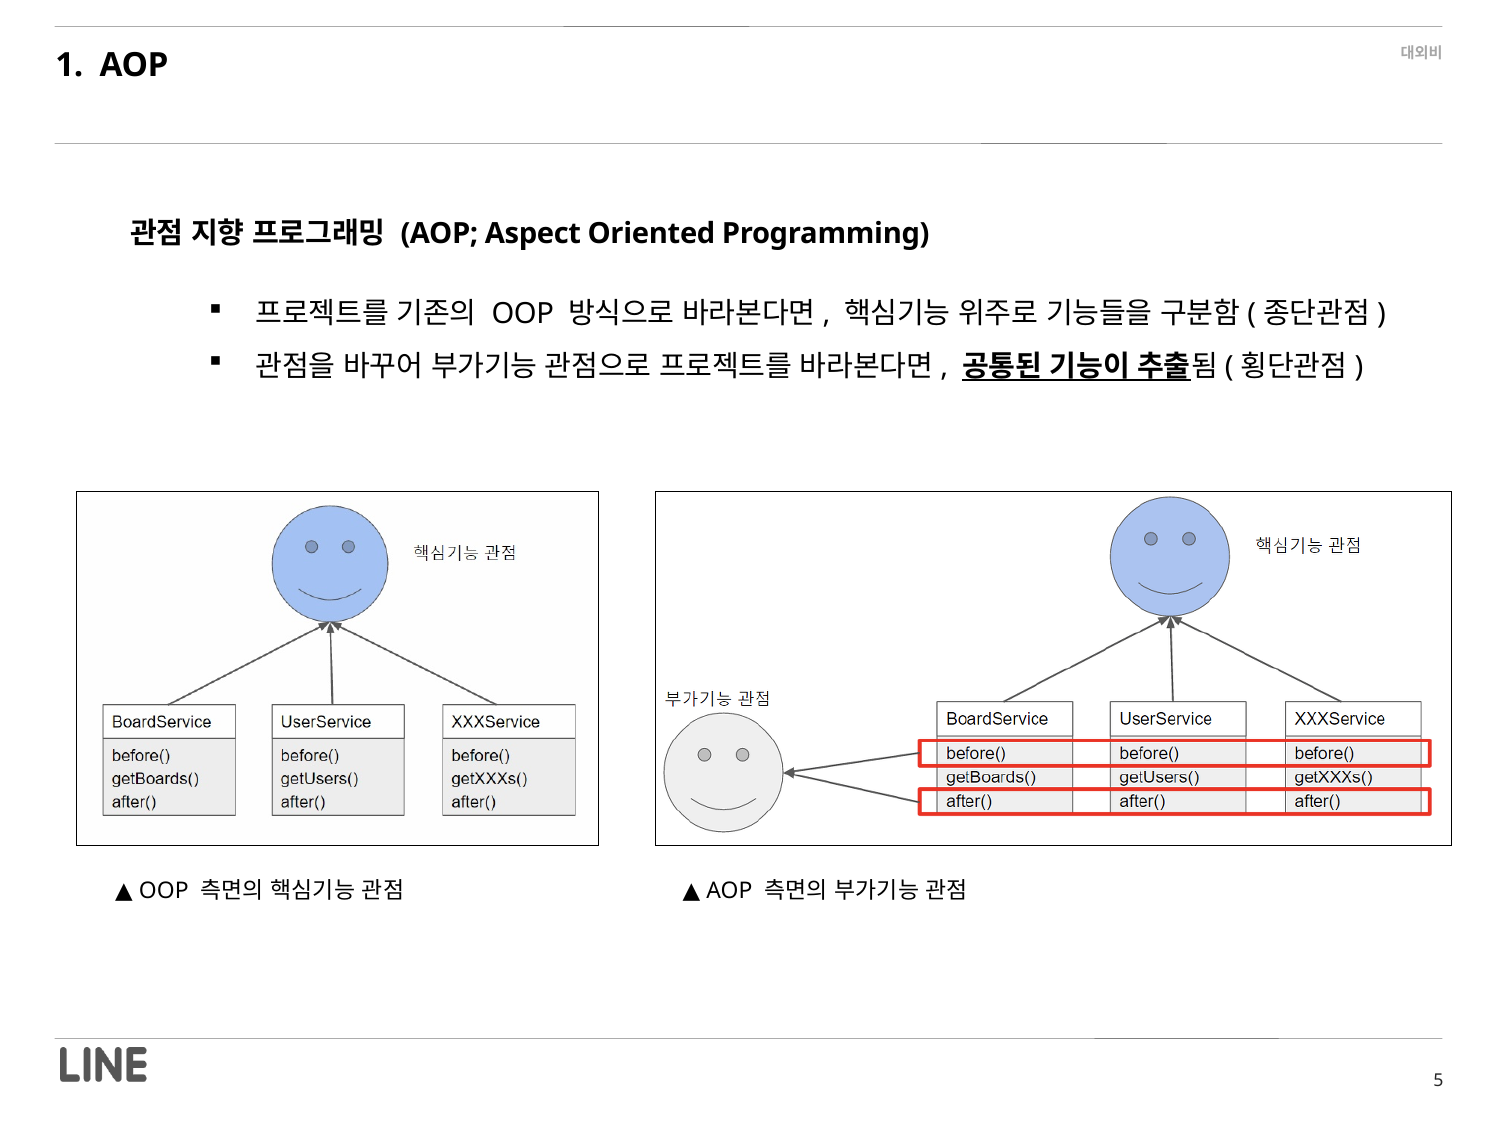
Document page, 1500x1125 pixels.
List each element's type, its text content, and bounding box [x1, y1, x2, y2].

text_box ▲ AOP 측면의 부가기능 관점 [668, 868, 984, 911]
picture [655, 491, 1452, 847]
text_box 관점 지향 프로그래밍 (AOP; Aspect Oriented Programming) [115, 189, 1365, 257]
text_box 1. AOP [40, 27, 734, 139]
text_box ▲ OOP 측면의 핵심기능 관점 [100, 868, 420, 911]
text_box 프로젝트를 기존의 OOP 방식으로 바라본다면, 핵심기능 위주로 기능들을 구분함(종단관점) 관점을 바꾸어 부가기능 관점으로 프로젝트를 바라본다면, 공통된 기능이 추출됨(횡단관점) [194, 269, 1483, 390]
picture [58, 1046, 148, 1082]
picture [76, 491, 600, 847]
